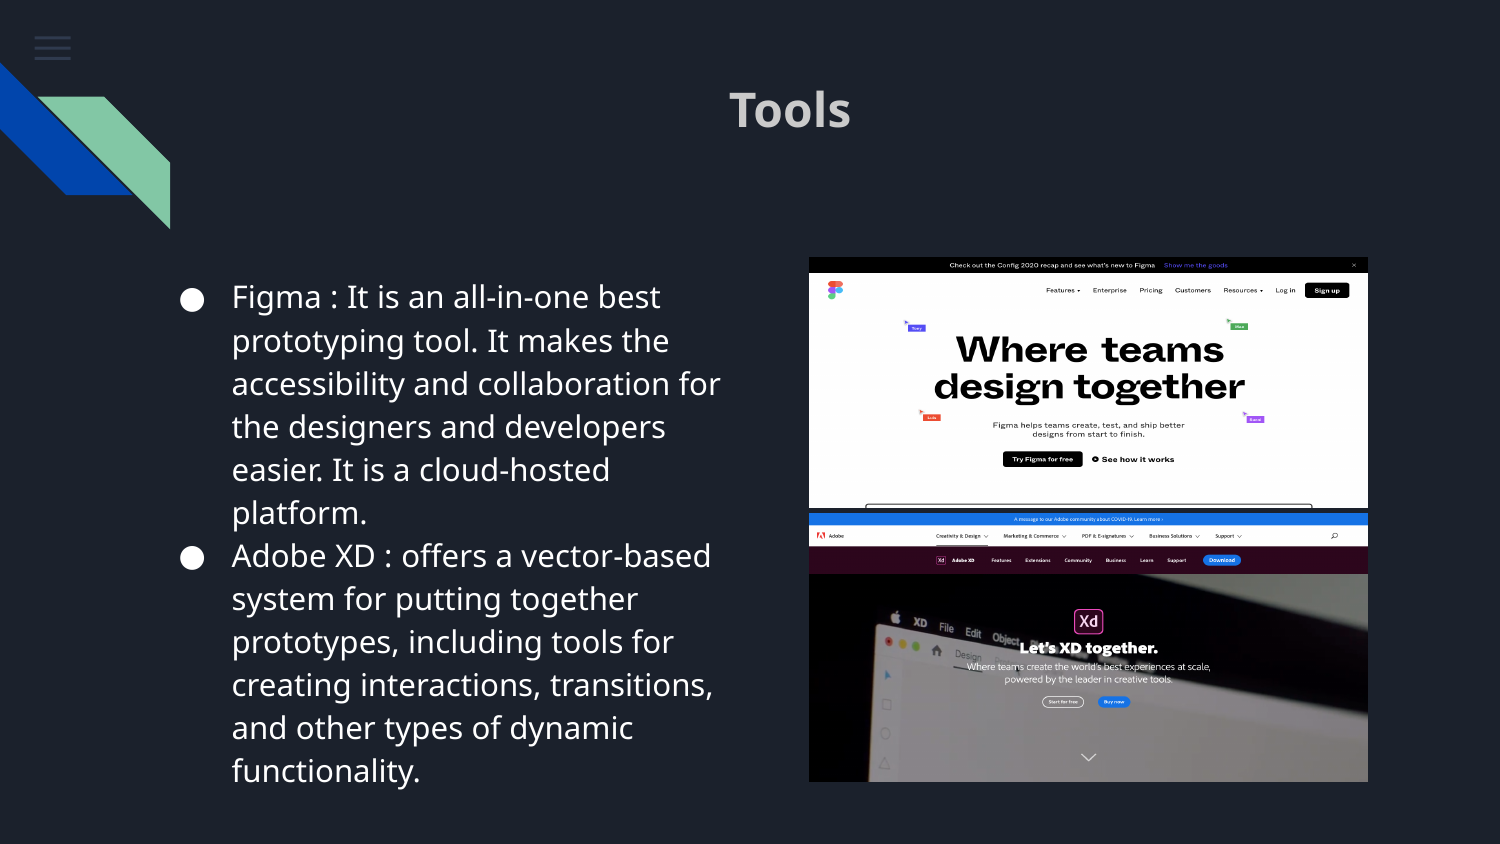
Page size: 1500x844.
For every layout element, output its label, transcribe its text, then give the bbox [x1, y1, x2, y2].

title Tools [212, 64, 1368, 215]
list Figma : It is an all-in-one best prototyping tool. It makes the accessibility and collaboration for the designers and developers easier. It is a cloud-hosted platform. Adobe XD : offers a vector-based system for putting together prototypes, including tools for creating interactions, transitions, and other types of dynamic functionality. [141, 257, 762, 767]
picture [808, 256, 1368, 509]
picture [808, 513, 1368, 782]
